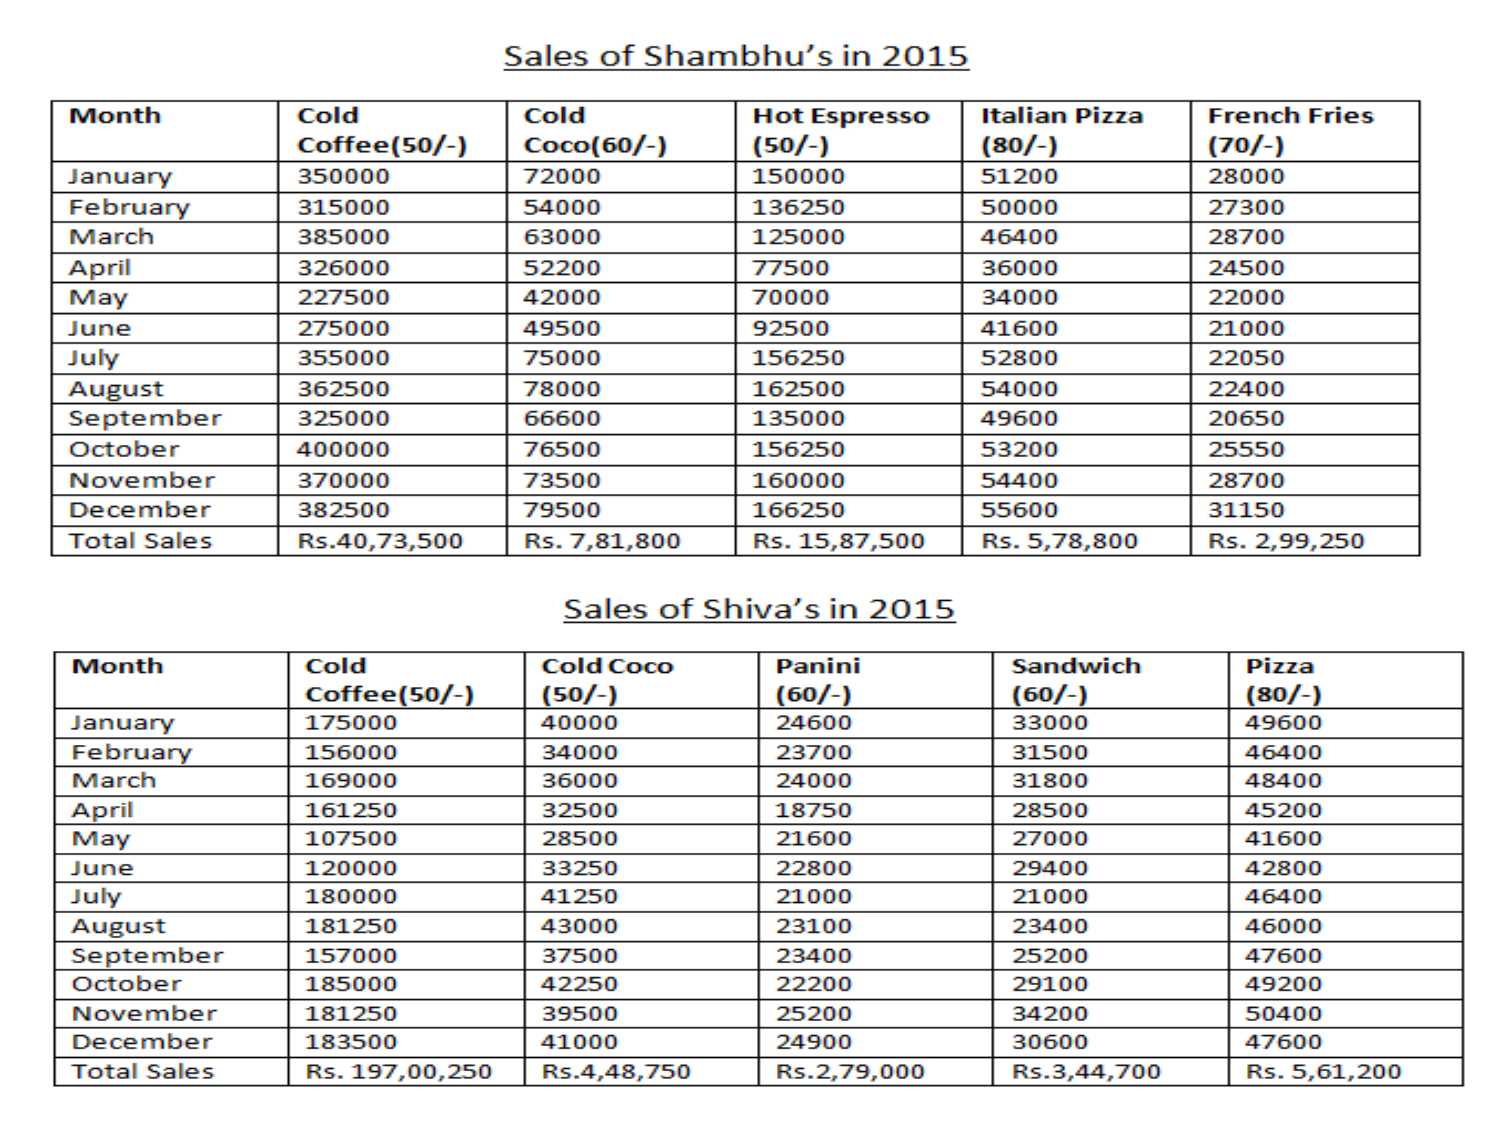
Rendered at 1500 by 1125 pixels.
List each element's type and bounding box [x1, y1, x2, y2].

picture [29, 4, 1488, 650]
list [32, 589, 1500, 1125]
